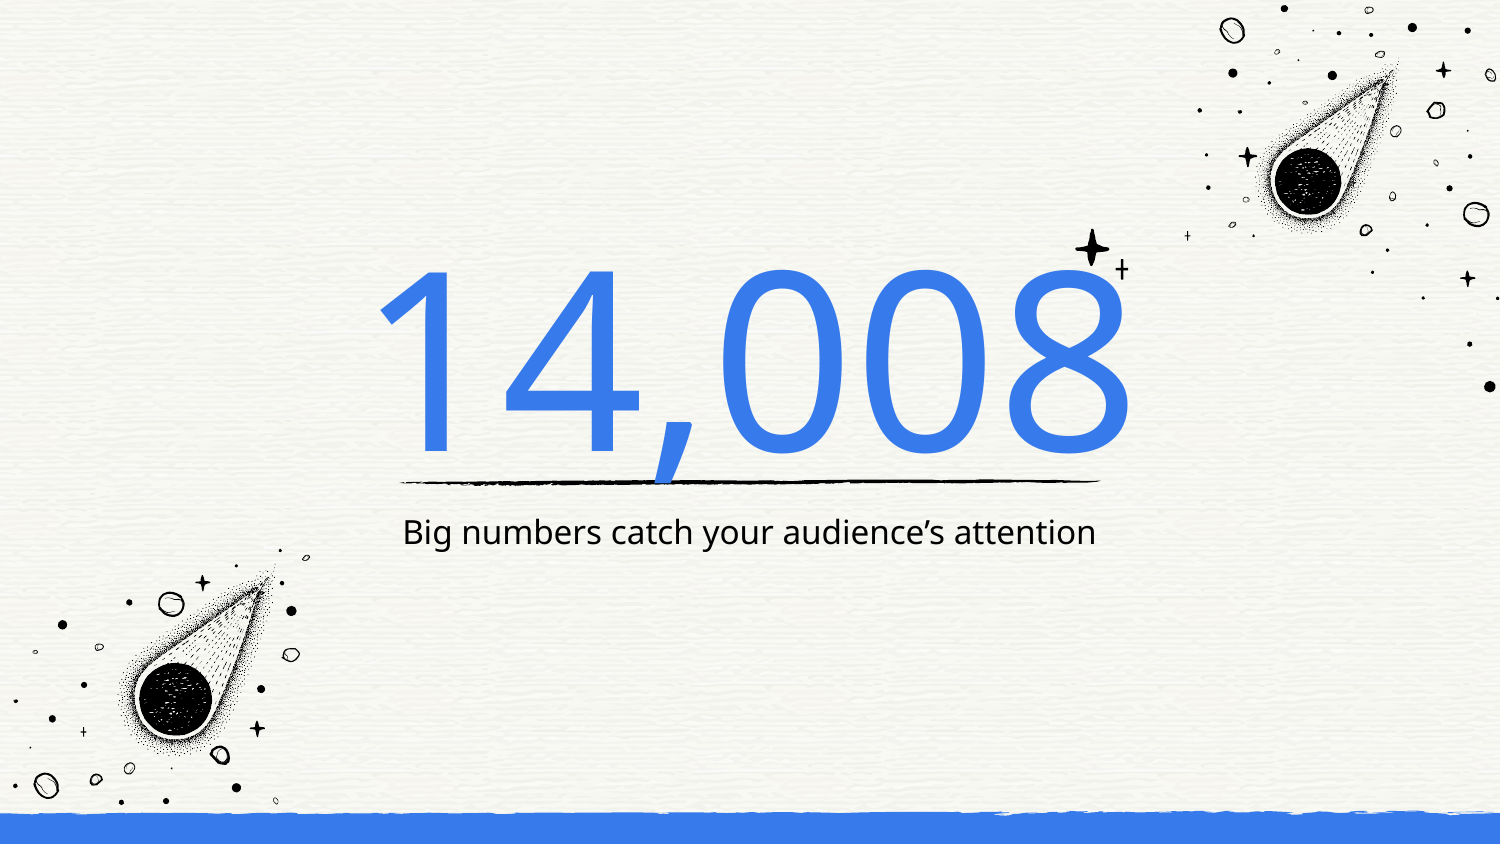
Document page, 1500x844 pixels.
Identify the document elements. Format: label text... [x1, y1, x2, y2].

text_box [1074, 228, 1129, 280]
subtitle Big numbers catch your audience’s attention [213, 496, 1287, 556]
picture [0, 0, 1500, 815]
text_box [1000, 811, 1010, 815]
title 14,008 [213, 193, 1287, 496]
